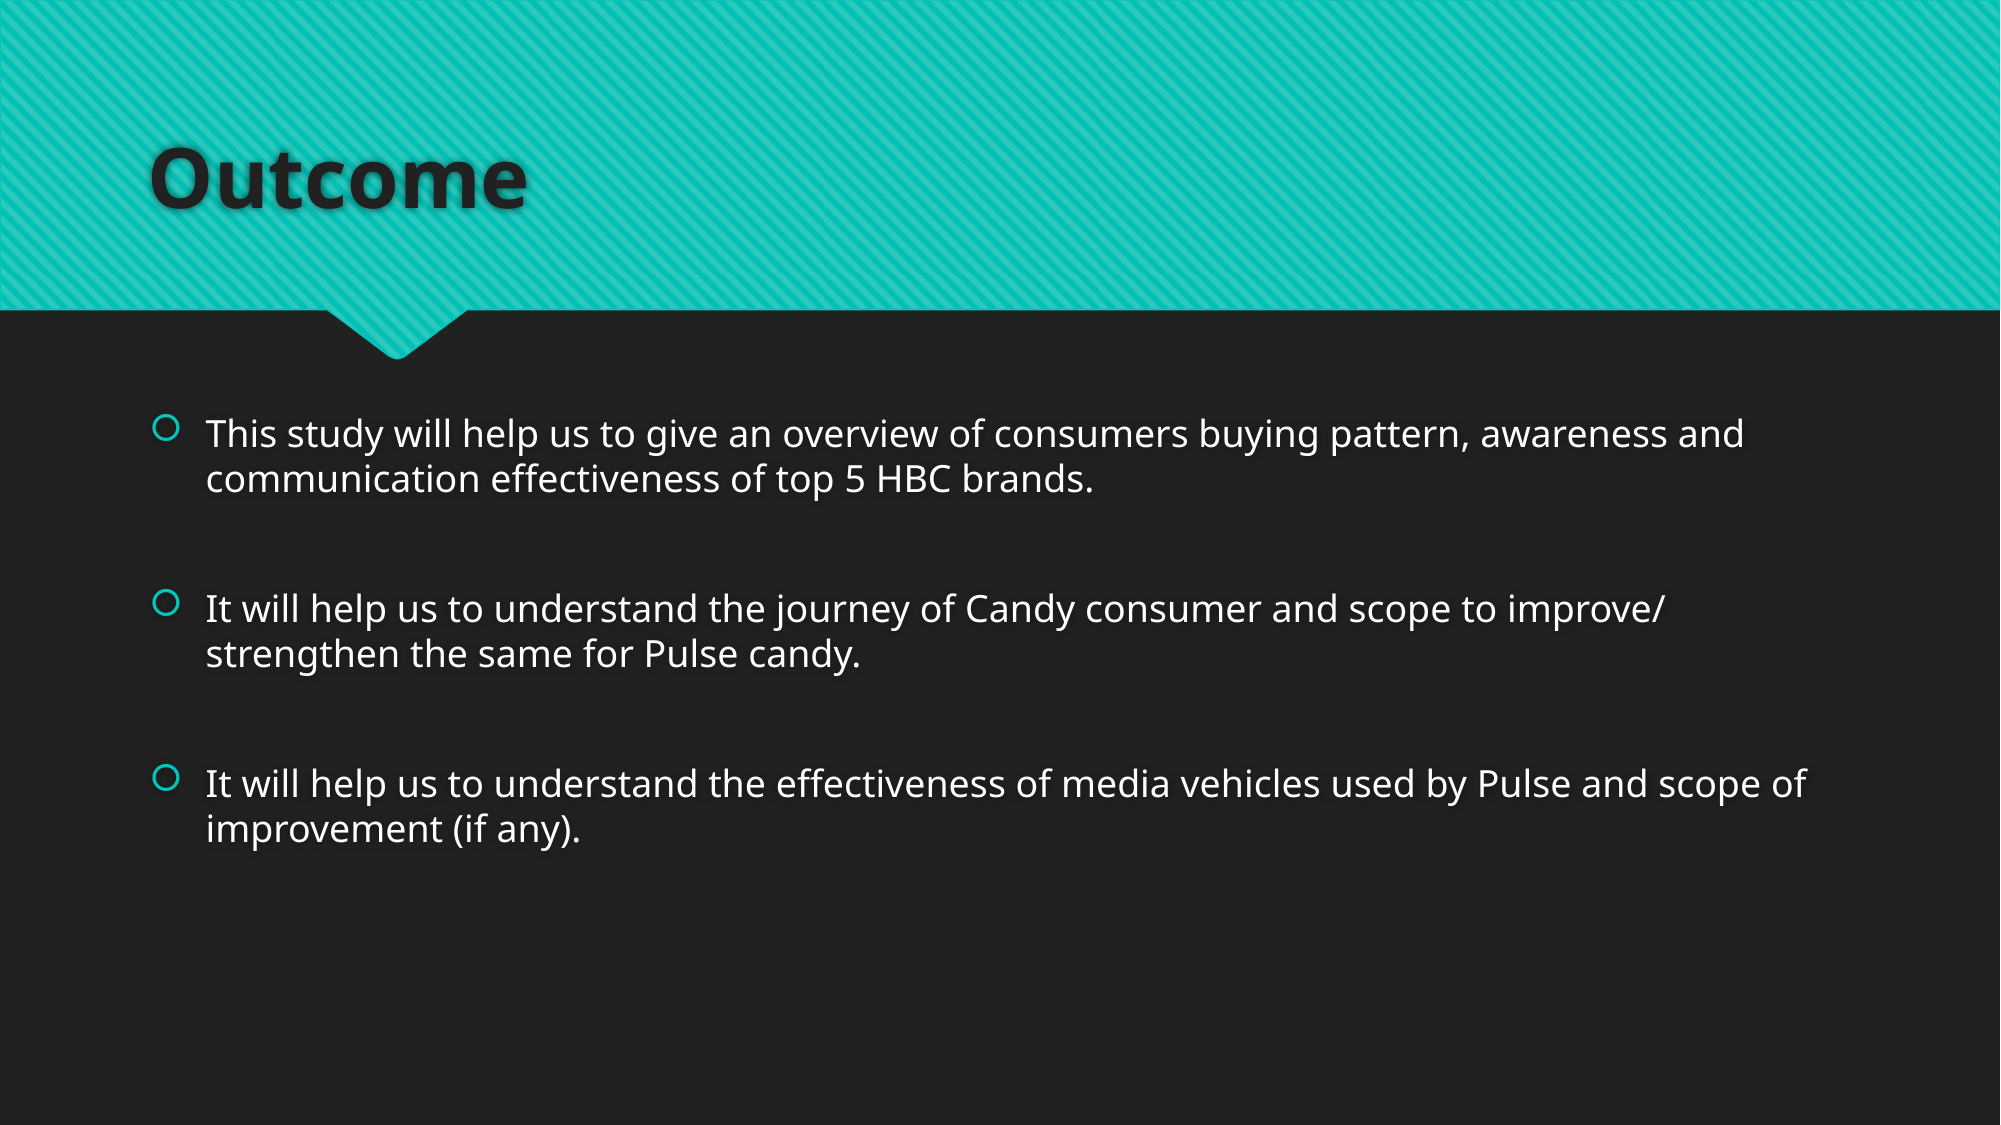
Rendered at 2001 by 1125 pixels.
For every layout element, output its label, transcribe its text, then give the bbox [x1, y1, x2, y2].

list This study will help us to give an overview of consumers buying pattern, awareness and communication effectiveness of top 5 HBC brands. It will help us to understand the journey of Candy consumer and scope to improve/ strengthen the same for Pulse candy. It will help us to understand the effectiveness of media vehicles used by Pulse and scope of improvement (if any). [134, 364, 1866, 962]
title Outcome [132, 73, 1868, 233]
